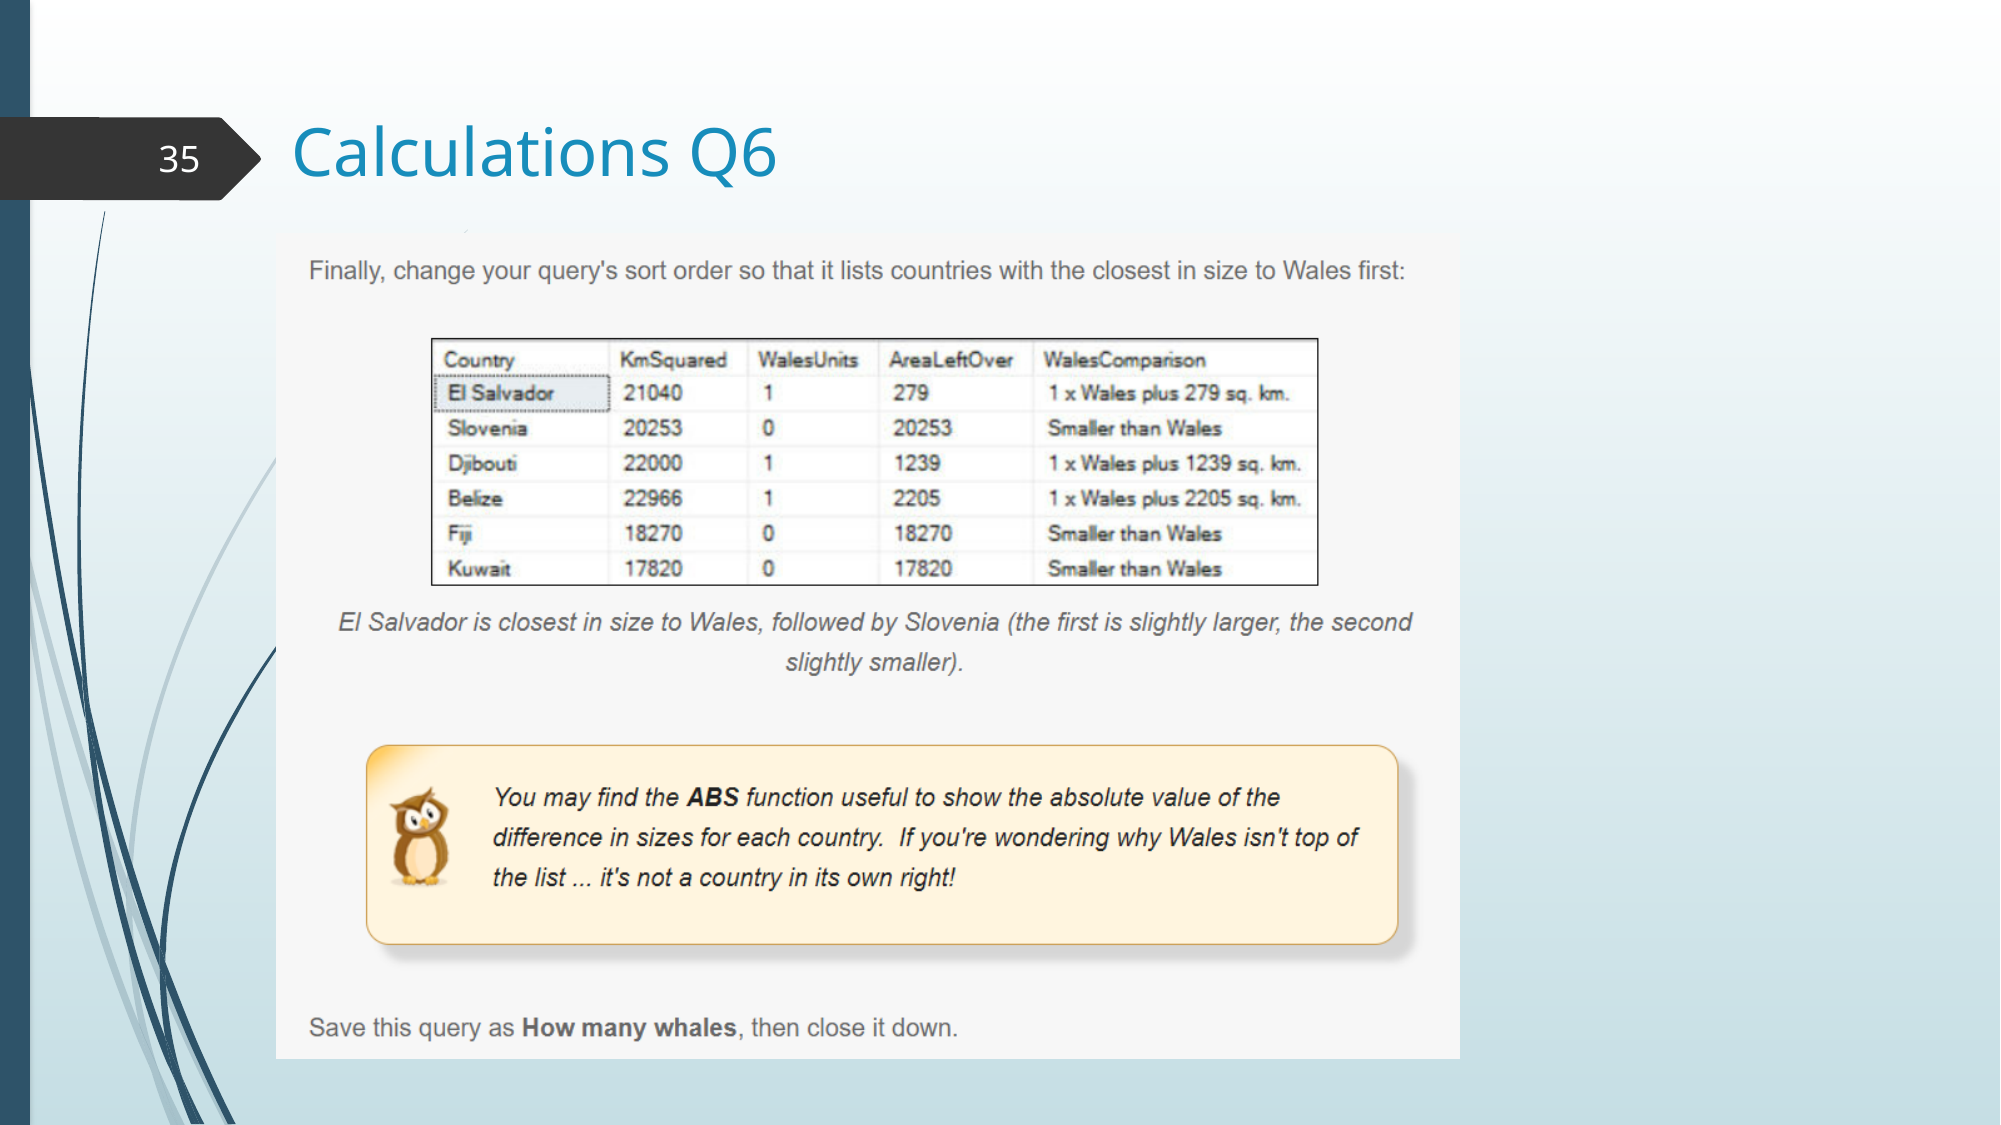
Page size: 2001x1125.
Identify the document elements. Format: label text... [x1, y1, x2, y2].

picture [276, 233, 1460, 1060]
slide_number 35 [87, 129, 216, 190]
title Calculations Q6 [276, 102, 1478, 313]
